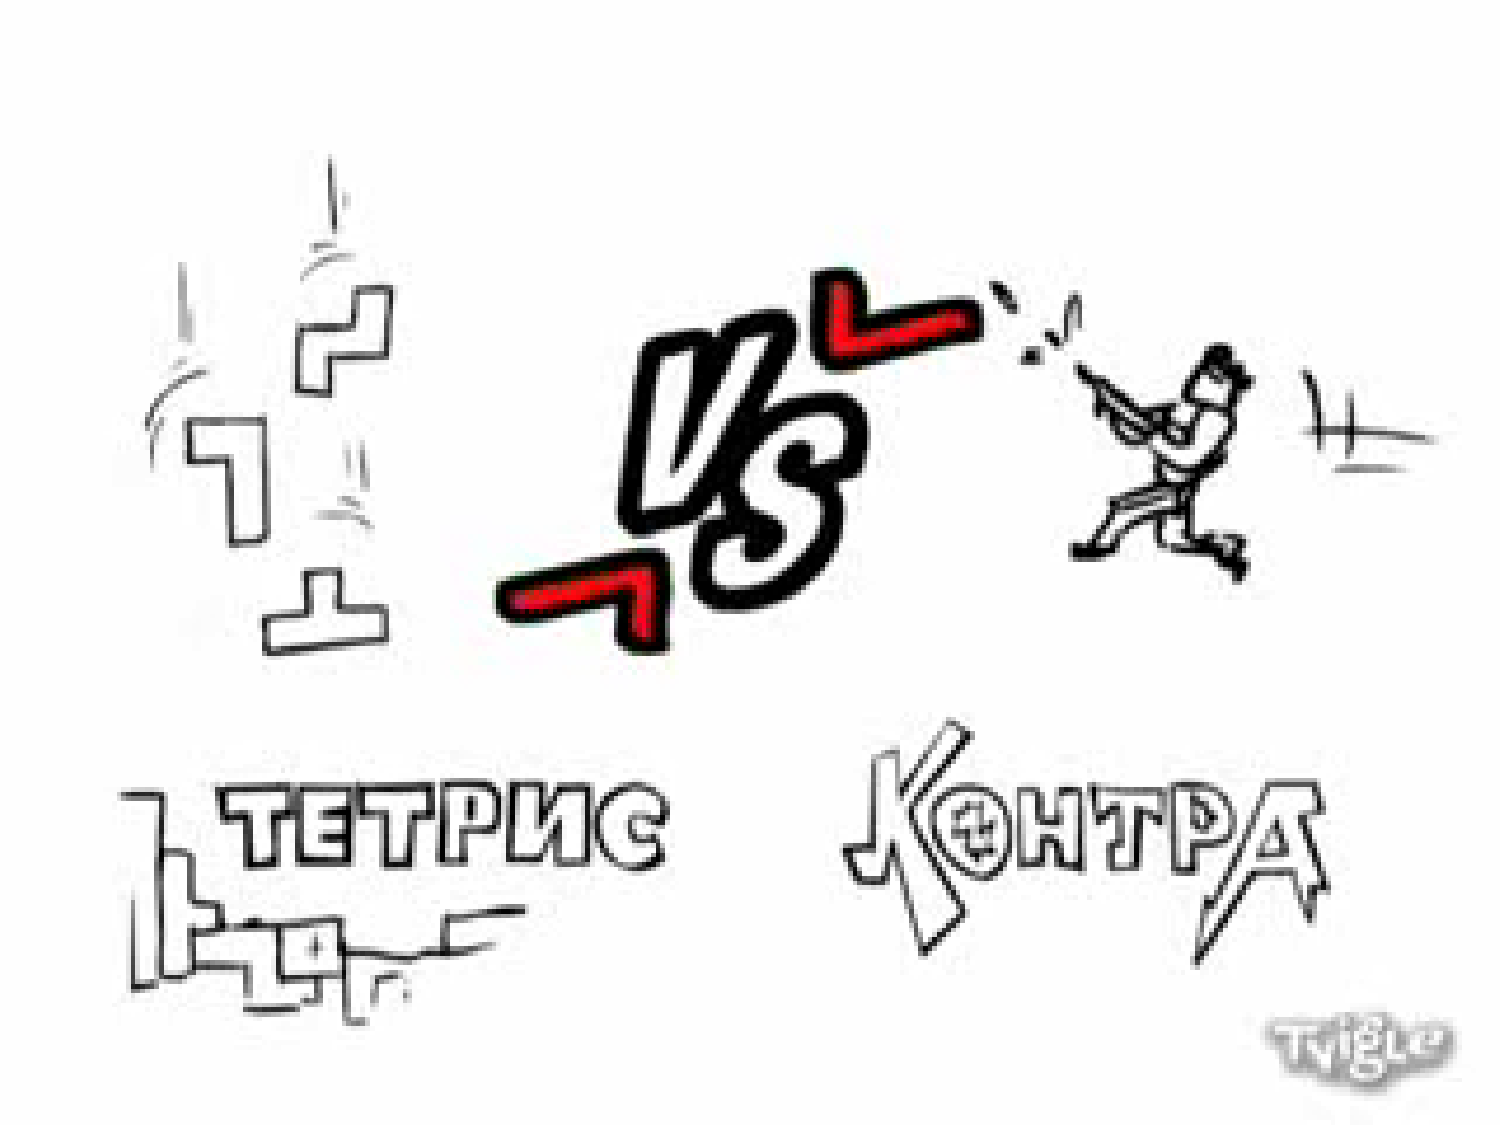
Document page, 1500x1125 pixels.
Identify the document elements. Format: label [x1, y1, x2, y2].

text_box [0, 0, 1500, 1125]
